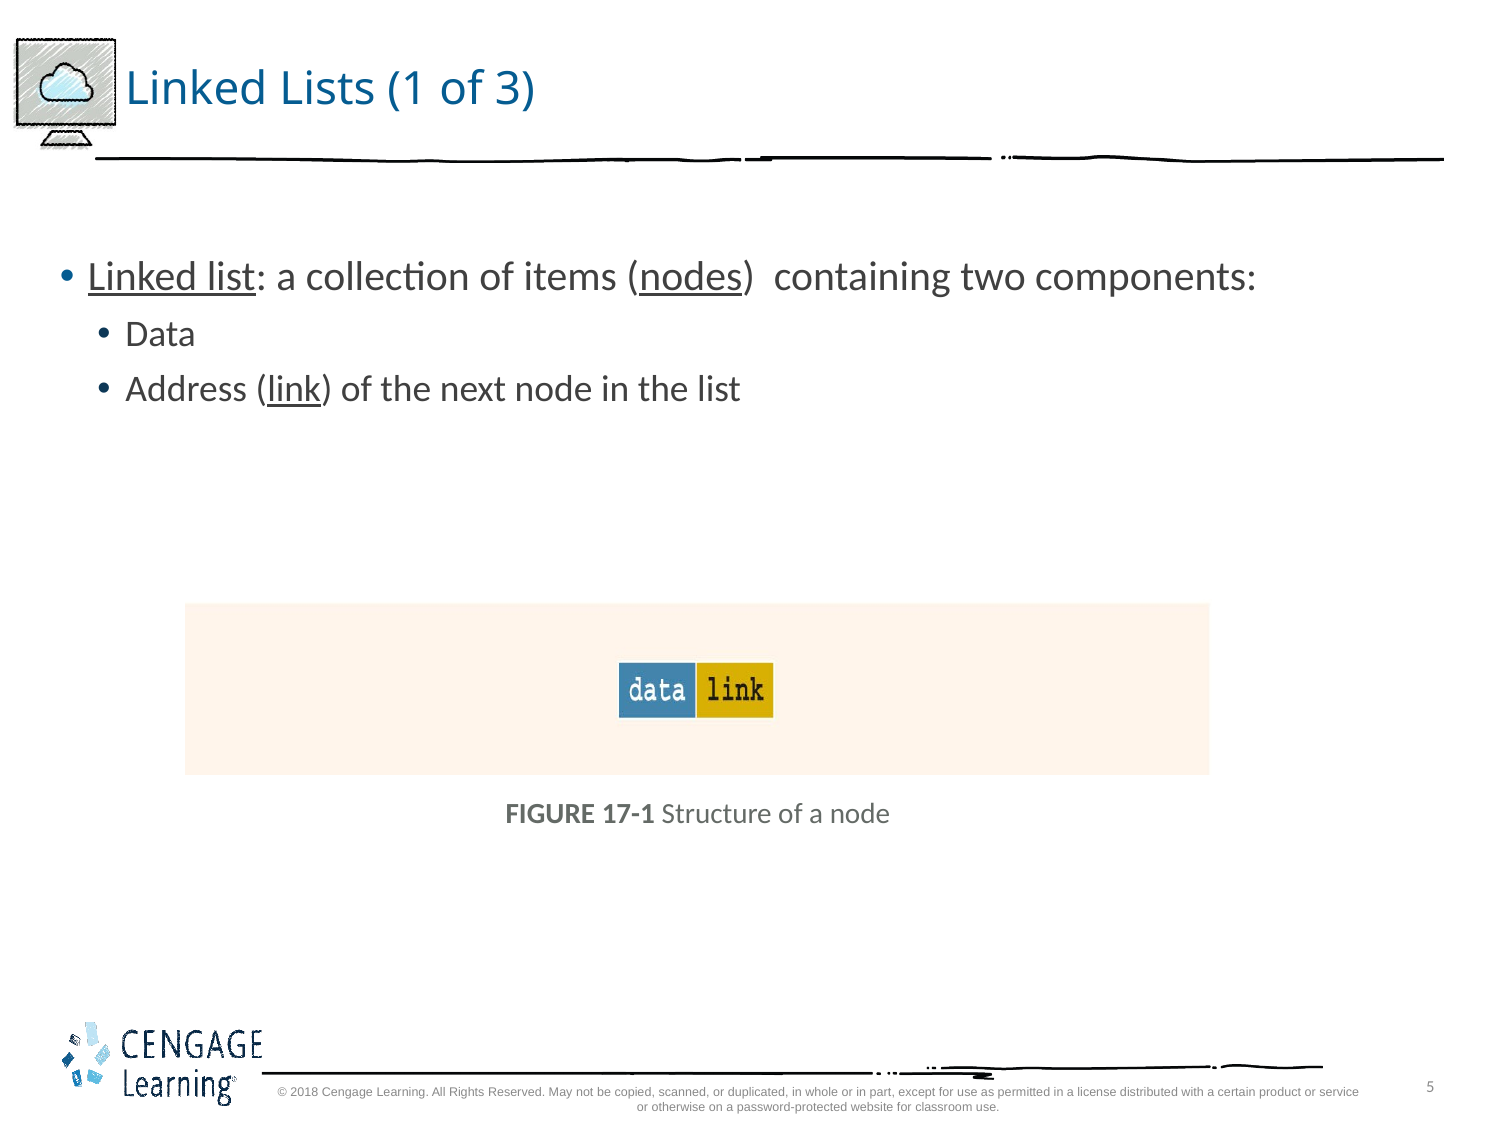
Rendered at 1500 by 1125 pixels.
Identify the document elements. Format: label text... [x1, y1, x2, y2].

list Linked list: a collection of items (nodes) containing two components: Data Address (link) of the next node in the list [59, 252, 1441, 485]
footer © 2018 Cengage Learning. All Rights Reserved. May not be copied, scanned, or duplicated, in whole or in part, except for use as permitted in a license distributed with a certain product or service or otherwise on a password-protected website for classroom use. [261, 1079, 1375, 1120]
picture [184, 599, 1212, 776]
picture [12, 36, 117, 151]
text_box FIGURE 17-1 Structure of a node [490, 787, 906, 838]
picture [95, 155, 1444, 163]
picture [62, 1022, 1323, 1106]
title Linked Lists (1 of 3) [125, 66, 1442, 116]
